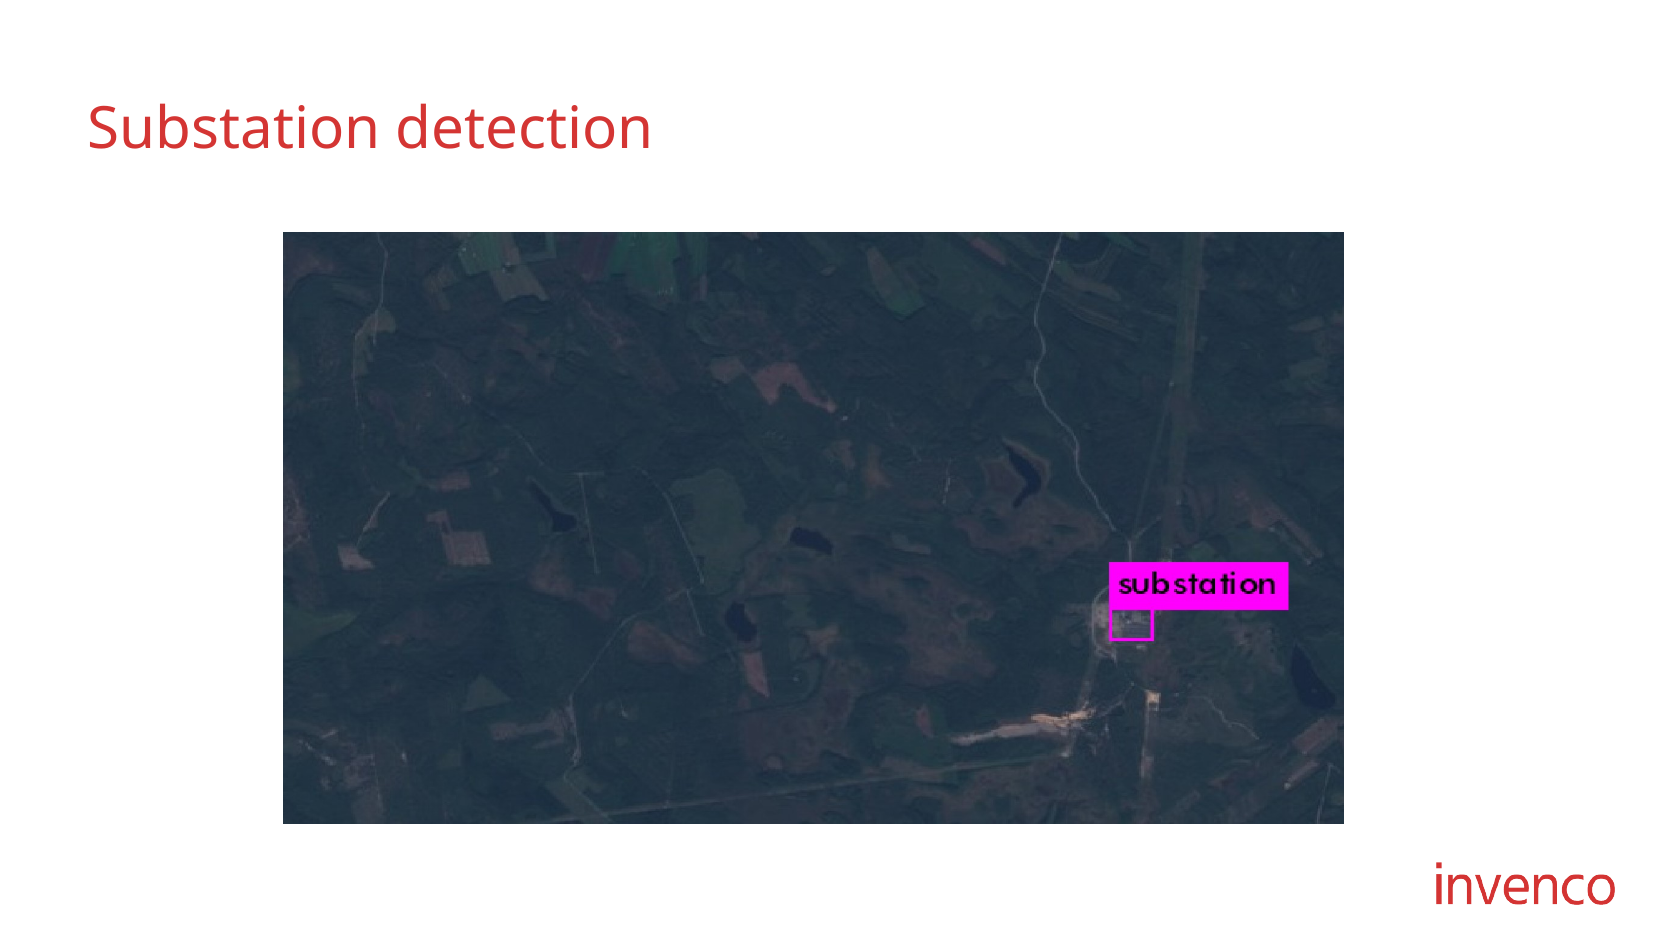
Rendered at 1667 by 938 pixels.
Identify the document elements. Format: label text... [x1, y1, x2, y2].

title Substation detection [72, 47, 1637, 204]
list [283, 232, 1344, 824]
picture [1436, 862, 1615, 905]
